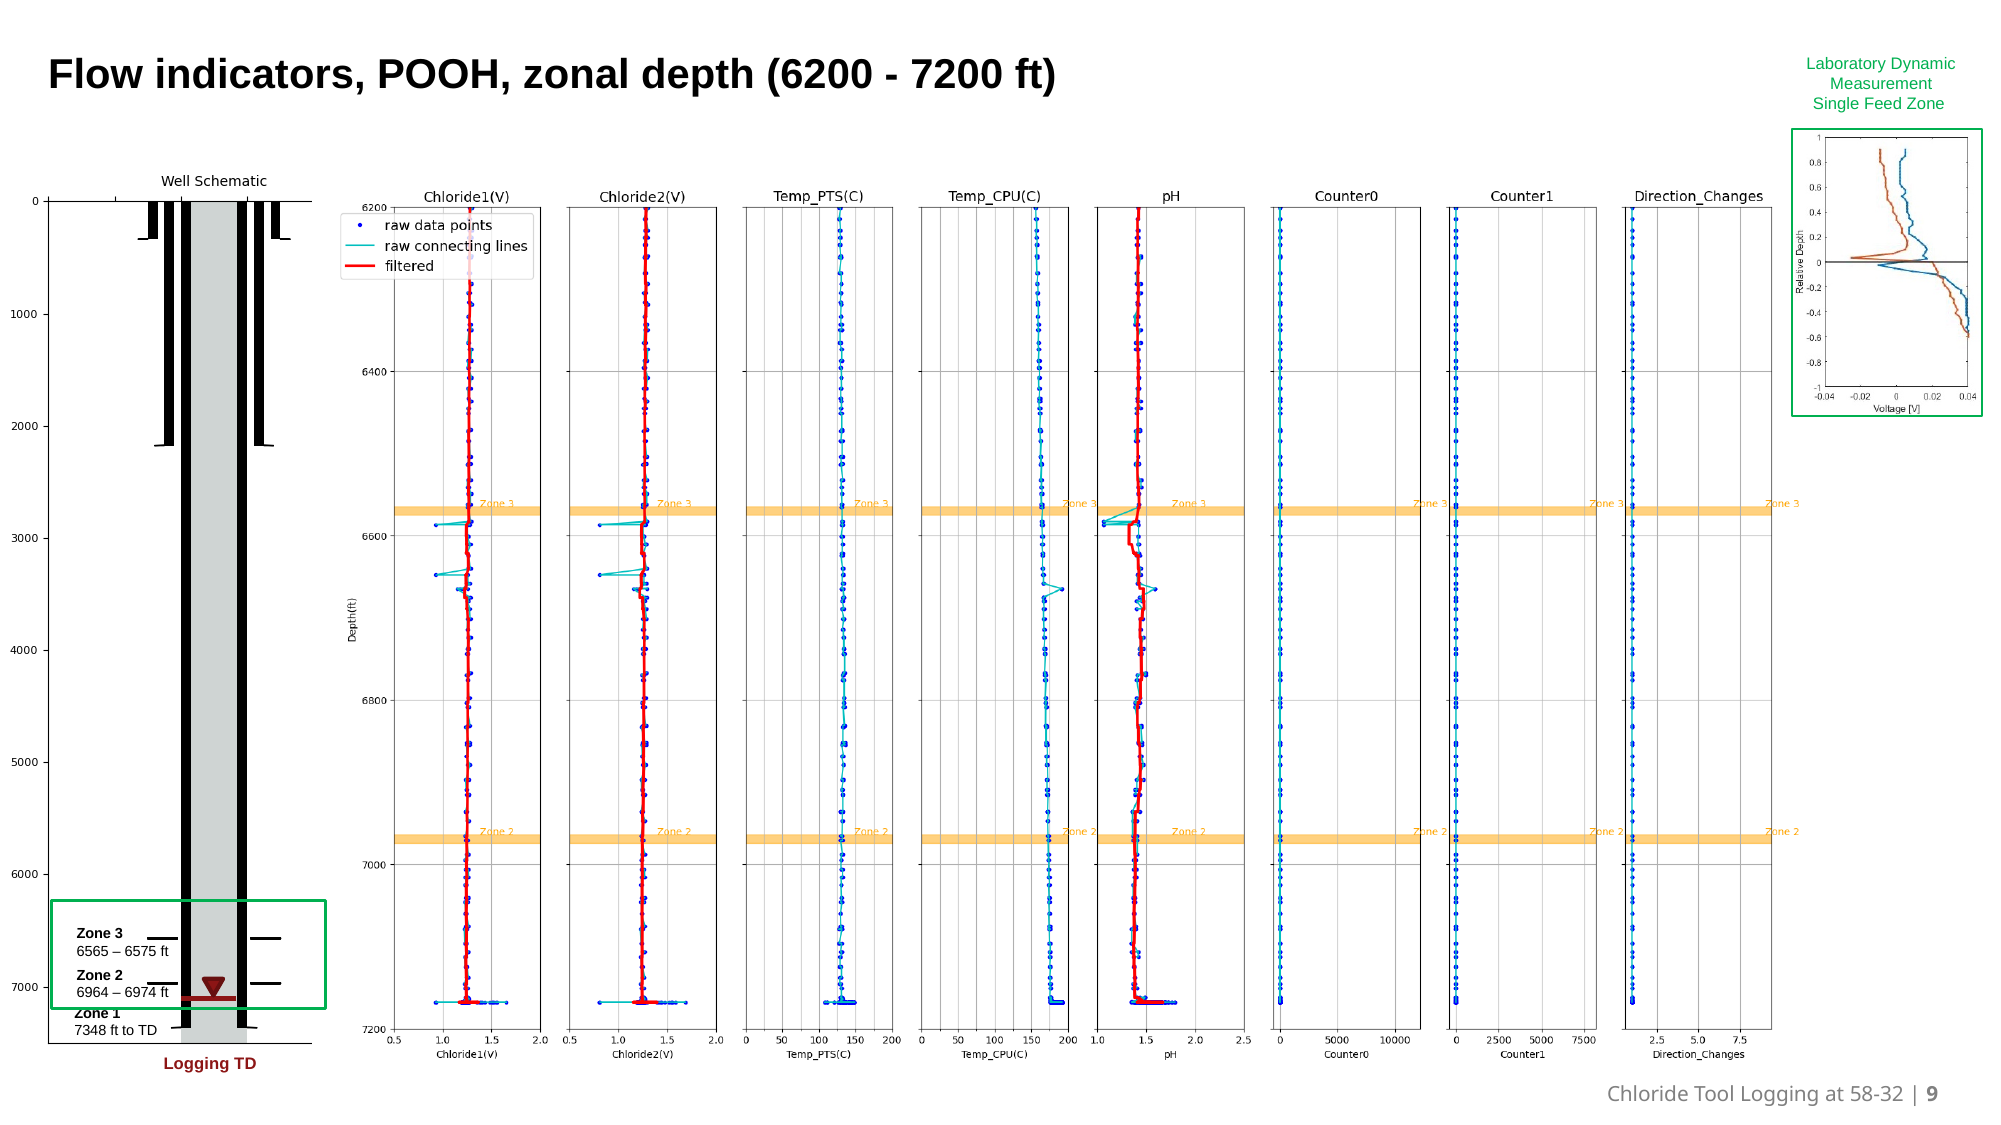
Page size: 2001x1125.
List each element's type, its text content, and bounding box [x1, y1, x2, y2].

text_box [0, 165, 312, 1081]
text_box [316, 898, 327, 1011]
picture [333, 183, 1806, 1066]
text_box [1772, 45, 1991, 416]
text_box Flow indicators, POOH, zonal depth (6200 - 7200 ft) [33, 39, 1560, 105]
